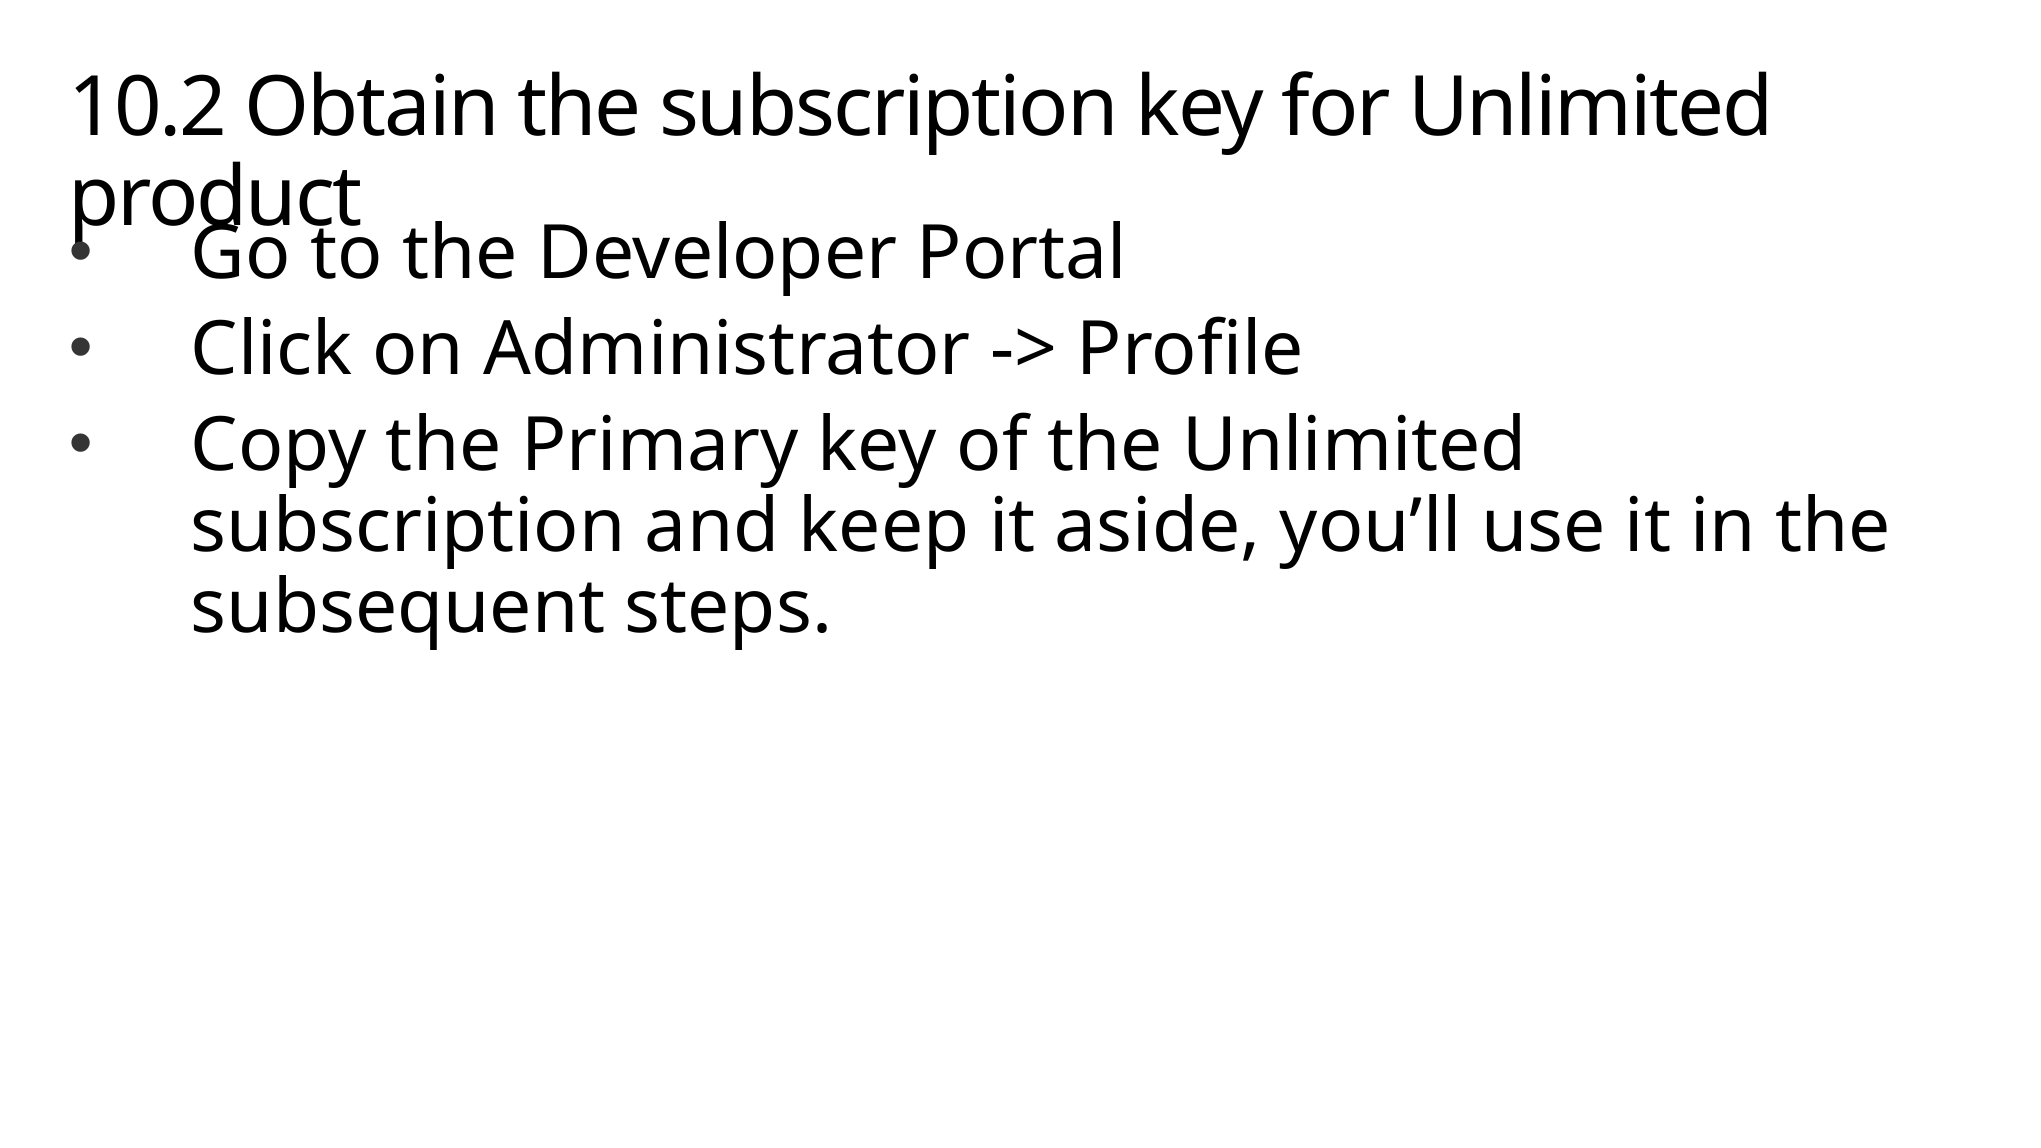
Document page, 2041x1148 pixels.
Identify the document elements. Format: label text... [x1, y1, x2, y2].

title 10.2 Obtain the subscription key for Unlimited product [45, 48, 1996, 198]
list Go to the Developer Portal Click on Administrator -> Profile Copy the Primary key of the Unlimited subscription and keep it aside, you’ll use it in the subsequent steps. [45, 198, 1996, 793]
